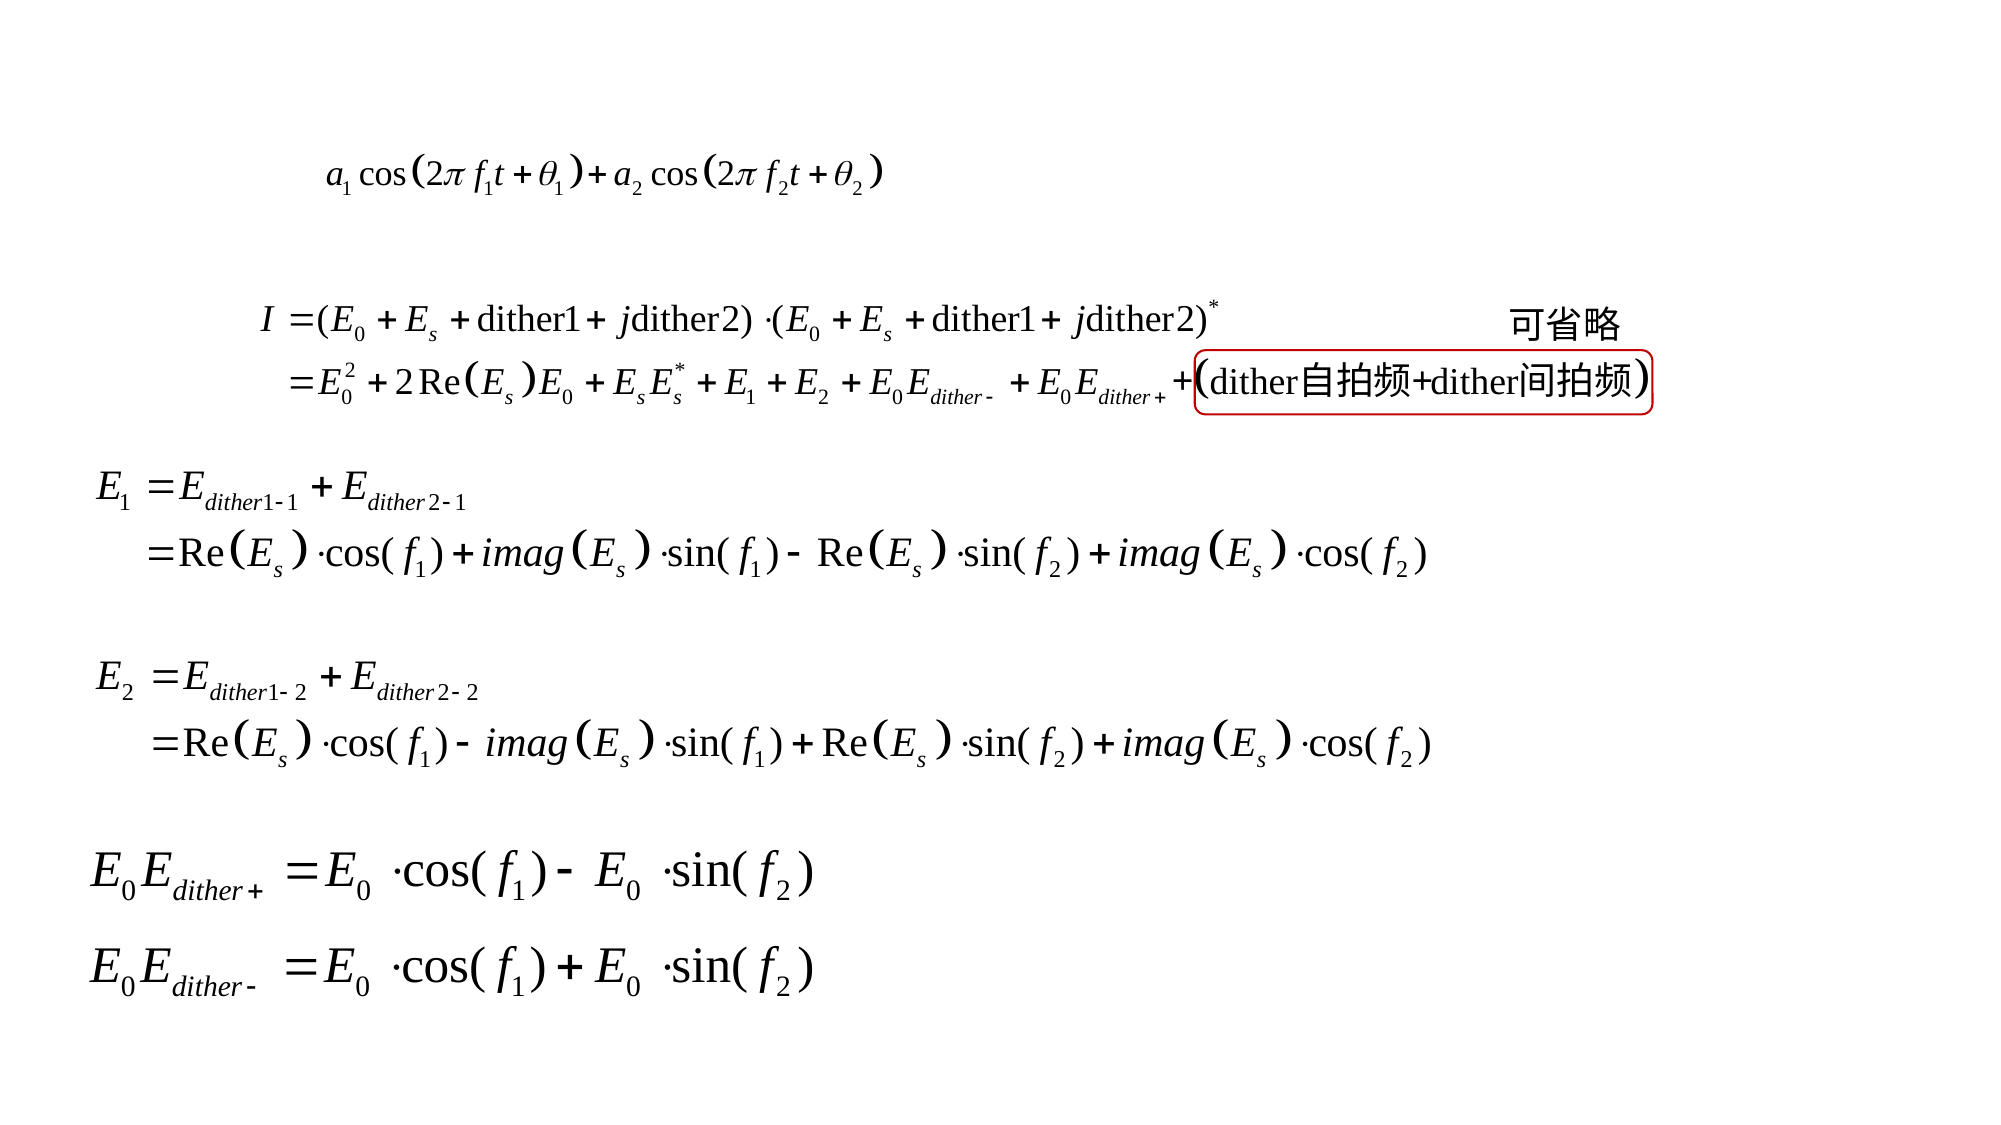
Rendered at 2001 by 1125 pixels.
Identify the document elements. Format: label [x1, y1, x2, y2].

text_box [79, 835, 827, 913]
text_box [319, 145, 887, 208]
text_box [87, 455, 1438, 594]
text_box [78, 931, 827, 1009]
text_box [87, 645, 1442, 784]
text_box [252, 287, 1654, 421]
